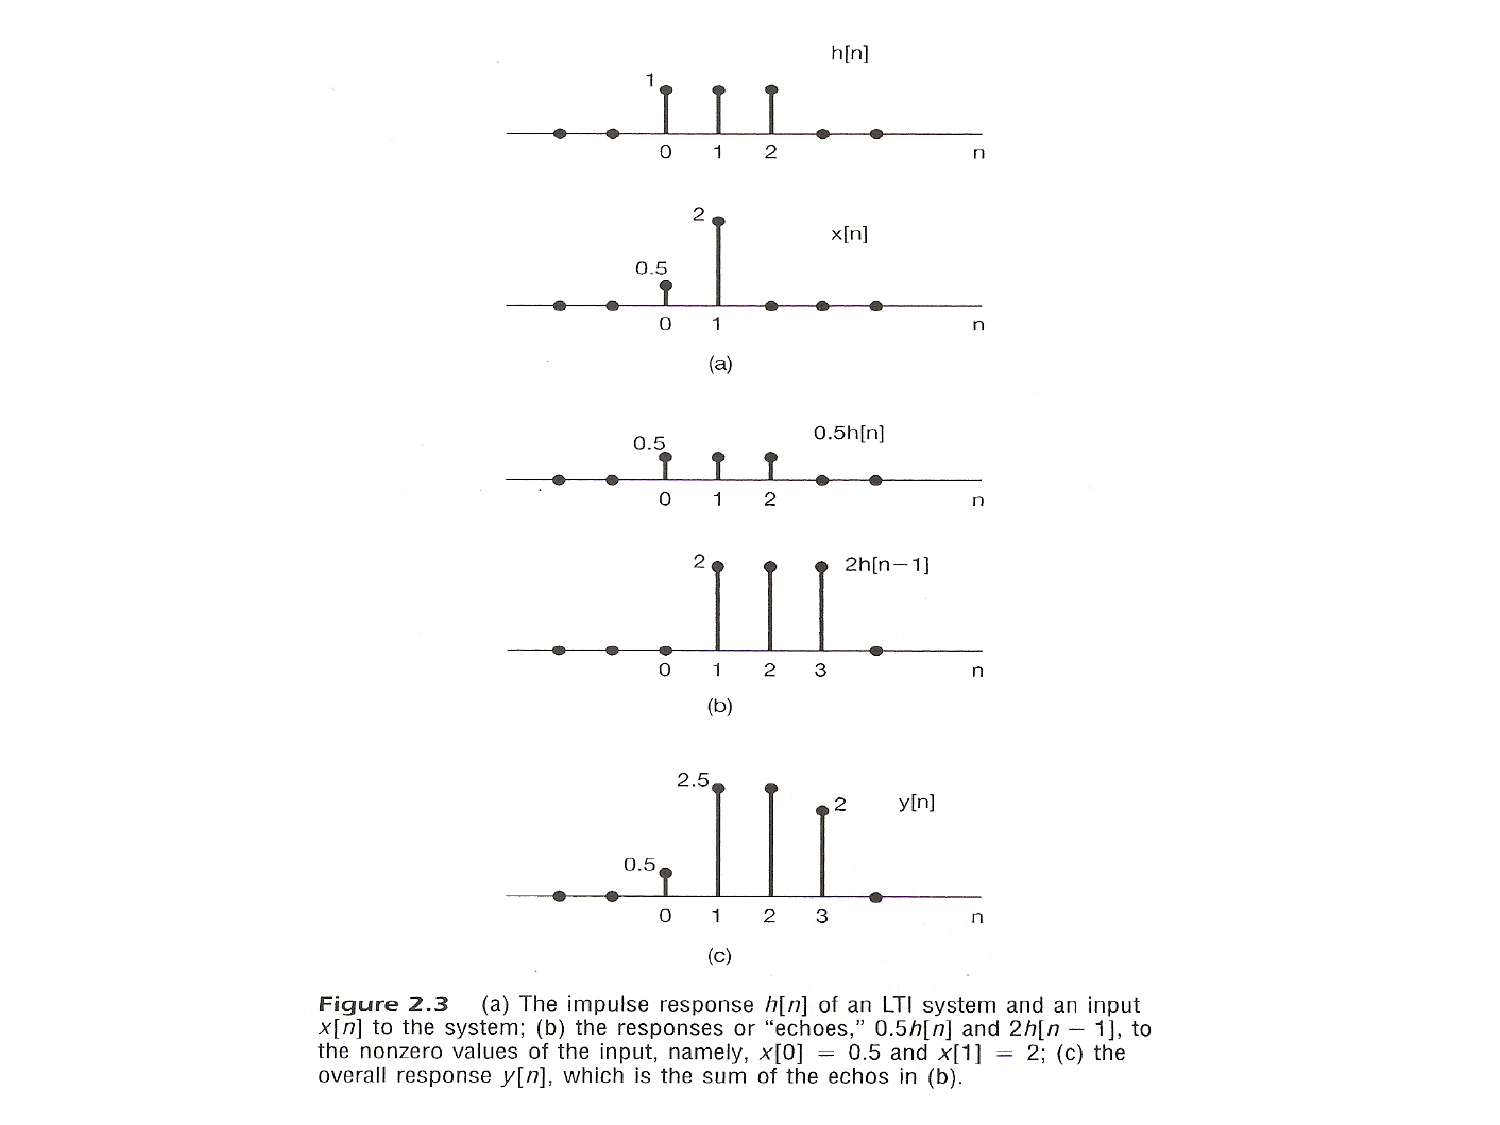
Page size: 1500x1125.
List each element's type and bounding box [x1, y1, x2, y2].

picture [300, 31, 1167, 1095]
